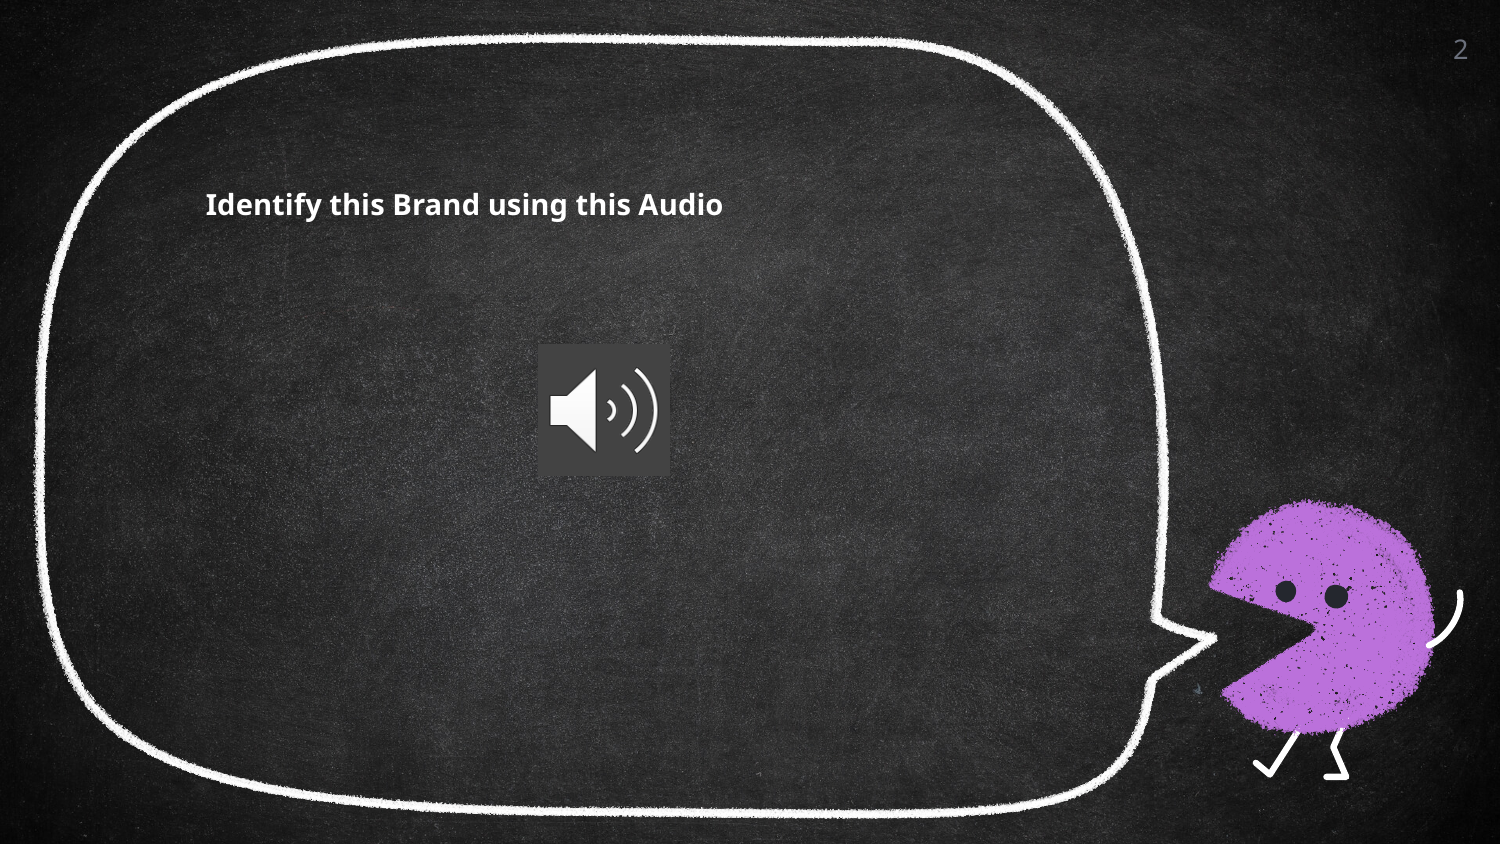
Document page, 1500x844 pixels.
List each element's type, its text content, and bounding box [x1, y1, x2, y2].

picture [0, 0, 1500, 844]
slide_number 2 [1378, 32, 1469, 98]
text_box Identify this Brand using this Audio [191, 179, 974, 334]
